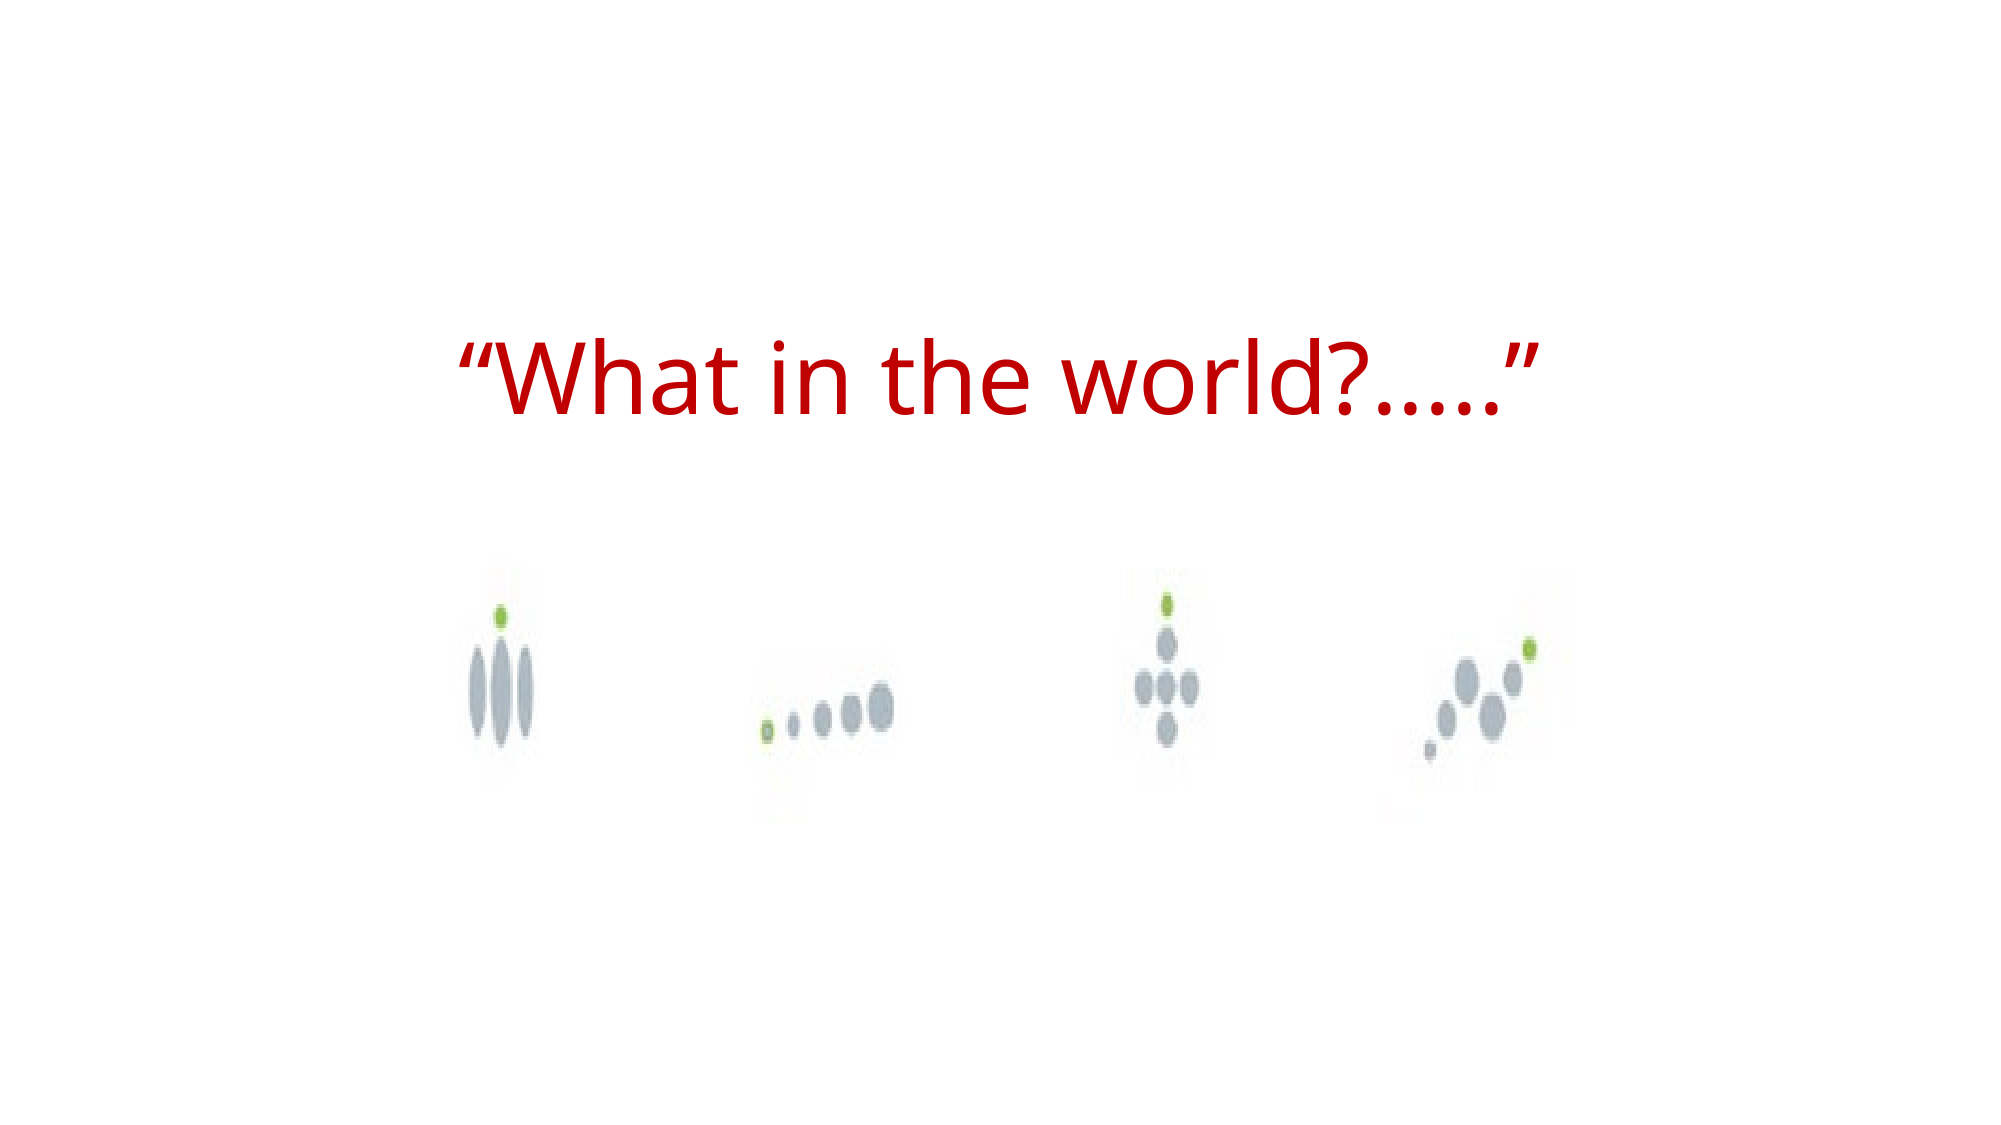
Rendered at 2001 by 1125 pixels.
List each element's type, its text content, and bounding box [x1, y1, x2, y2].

picture [268, 504, 1760, 864]
text_box “What in the world?.....” [240, 307, 1759, 442]
